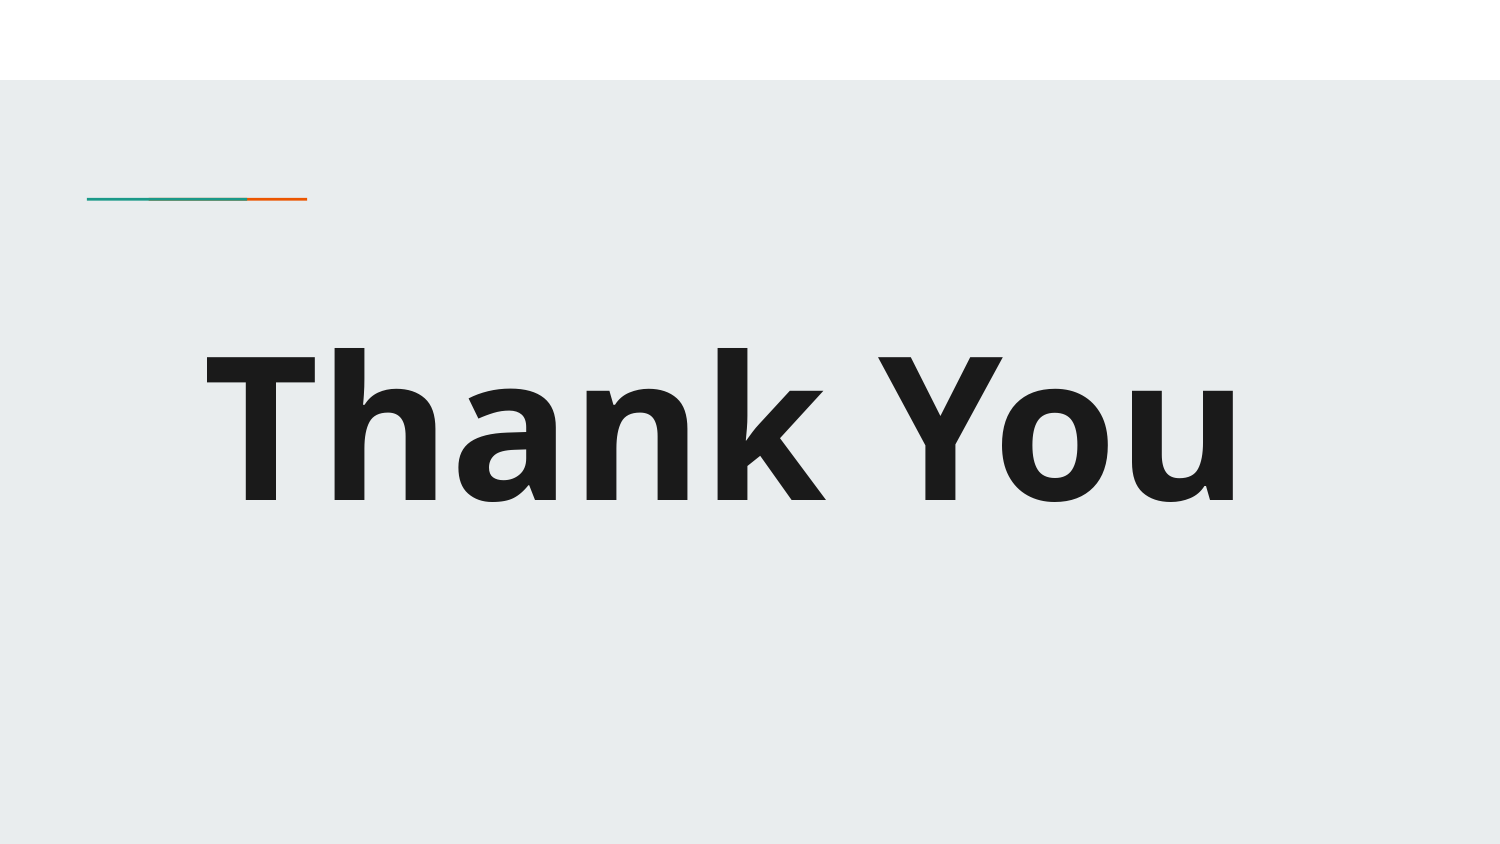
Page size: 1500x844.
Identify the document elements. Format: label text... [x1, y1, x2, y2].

title Thank You [188, 285, 1450, 559]
